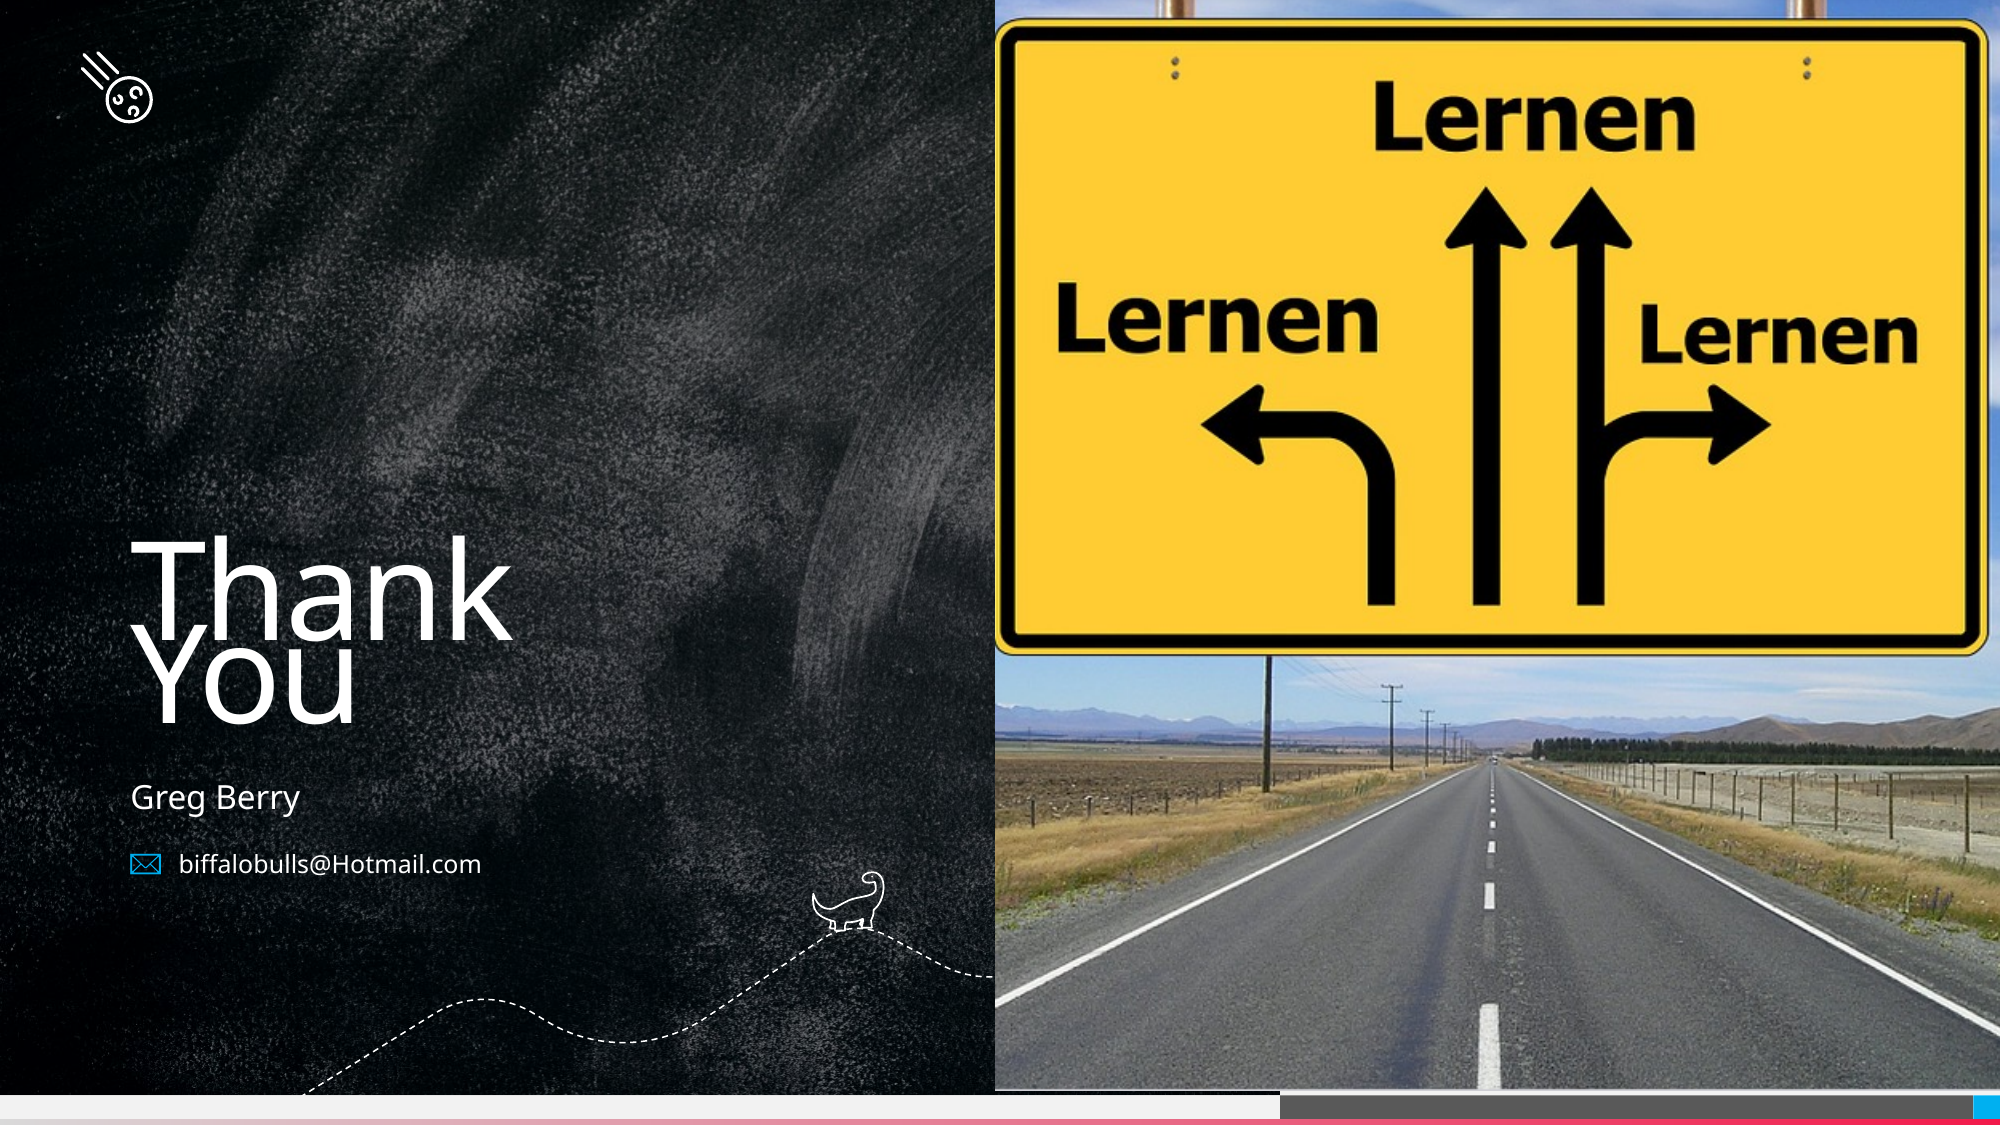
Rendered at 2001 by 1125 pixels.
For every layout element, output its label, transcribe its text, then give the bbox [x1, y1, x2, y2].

list Greg Berry [130, 777, 747, 820]
list biffalobulls@Hotmail.com [178, 844, 747, 886]
title Thank You [130, 497, 748, 752]
picture [0, 0, 2000, 1096]
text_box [80, 50, 154, 124]
text_box [812, 871, 885, 932]
